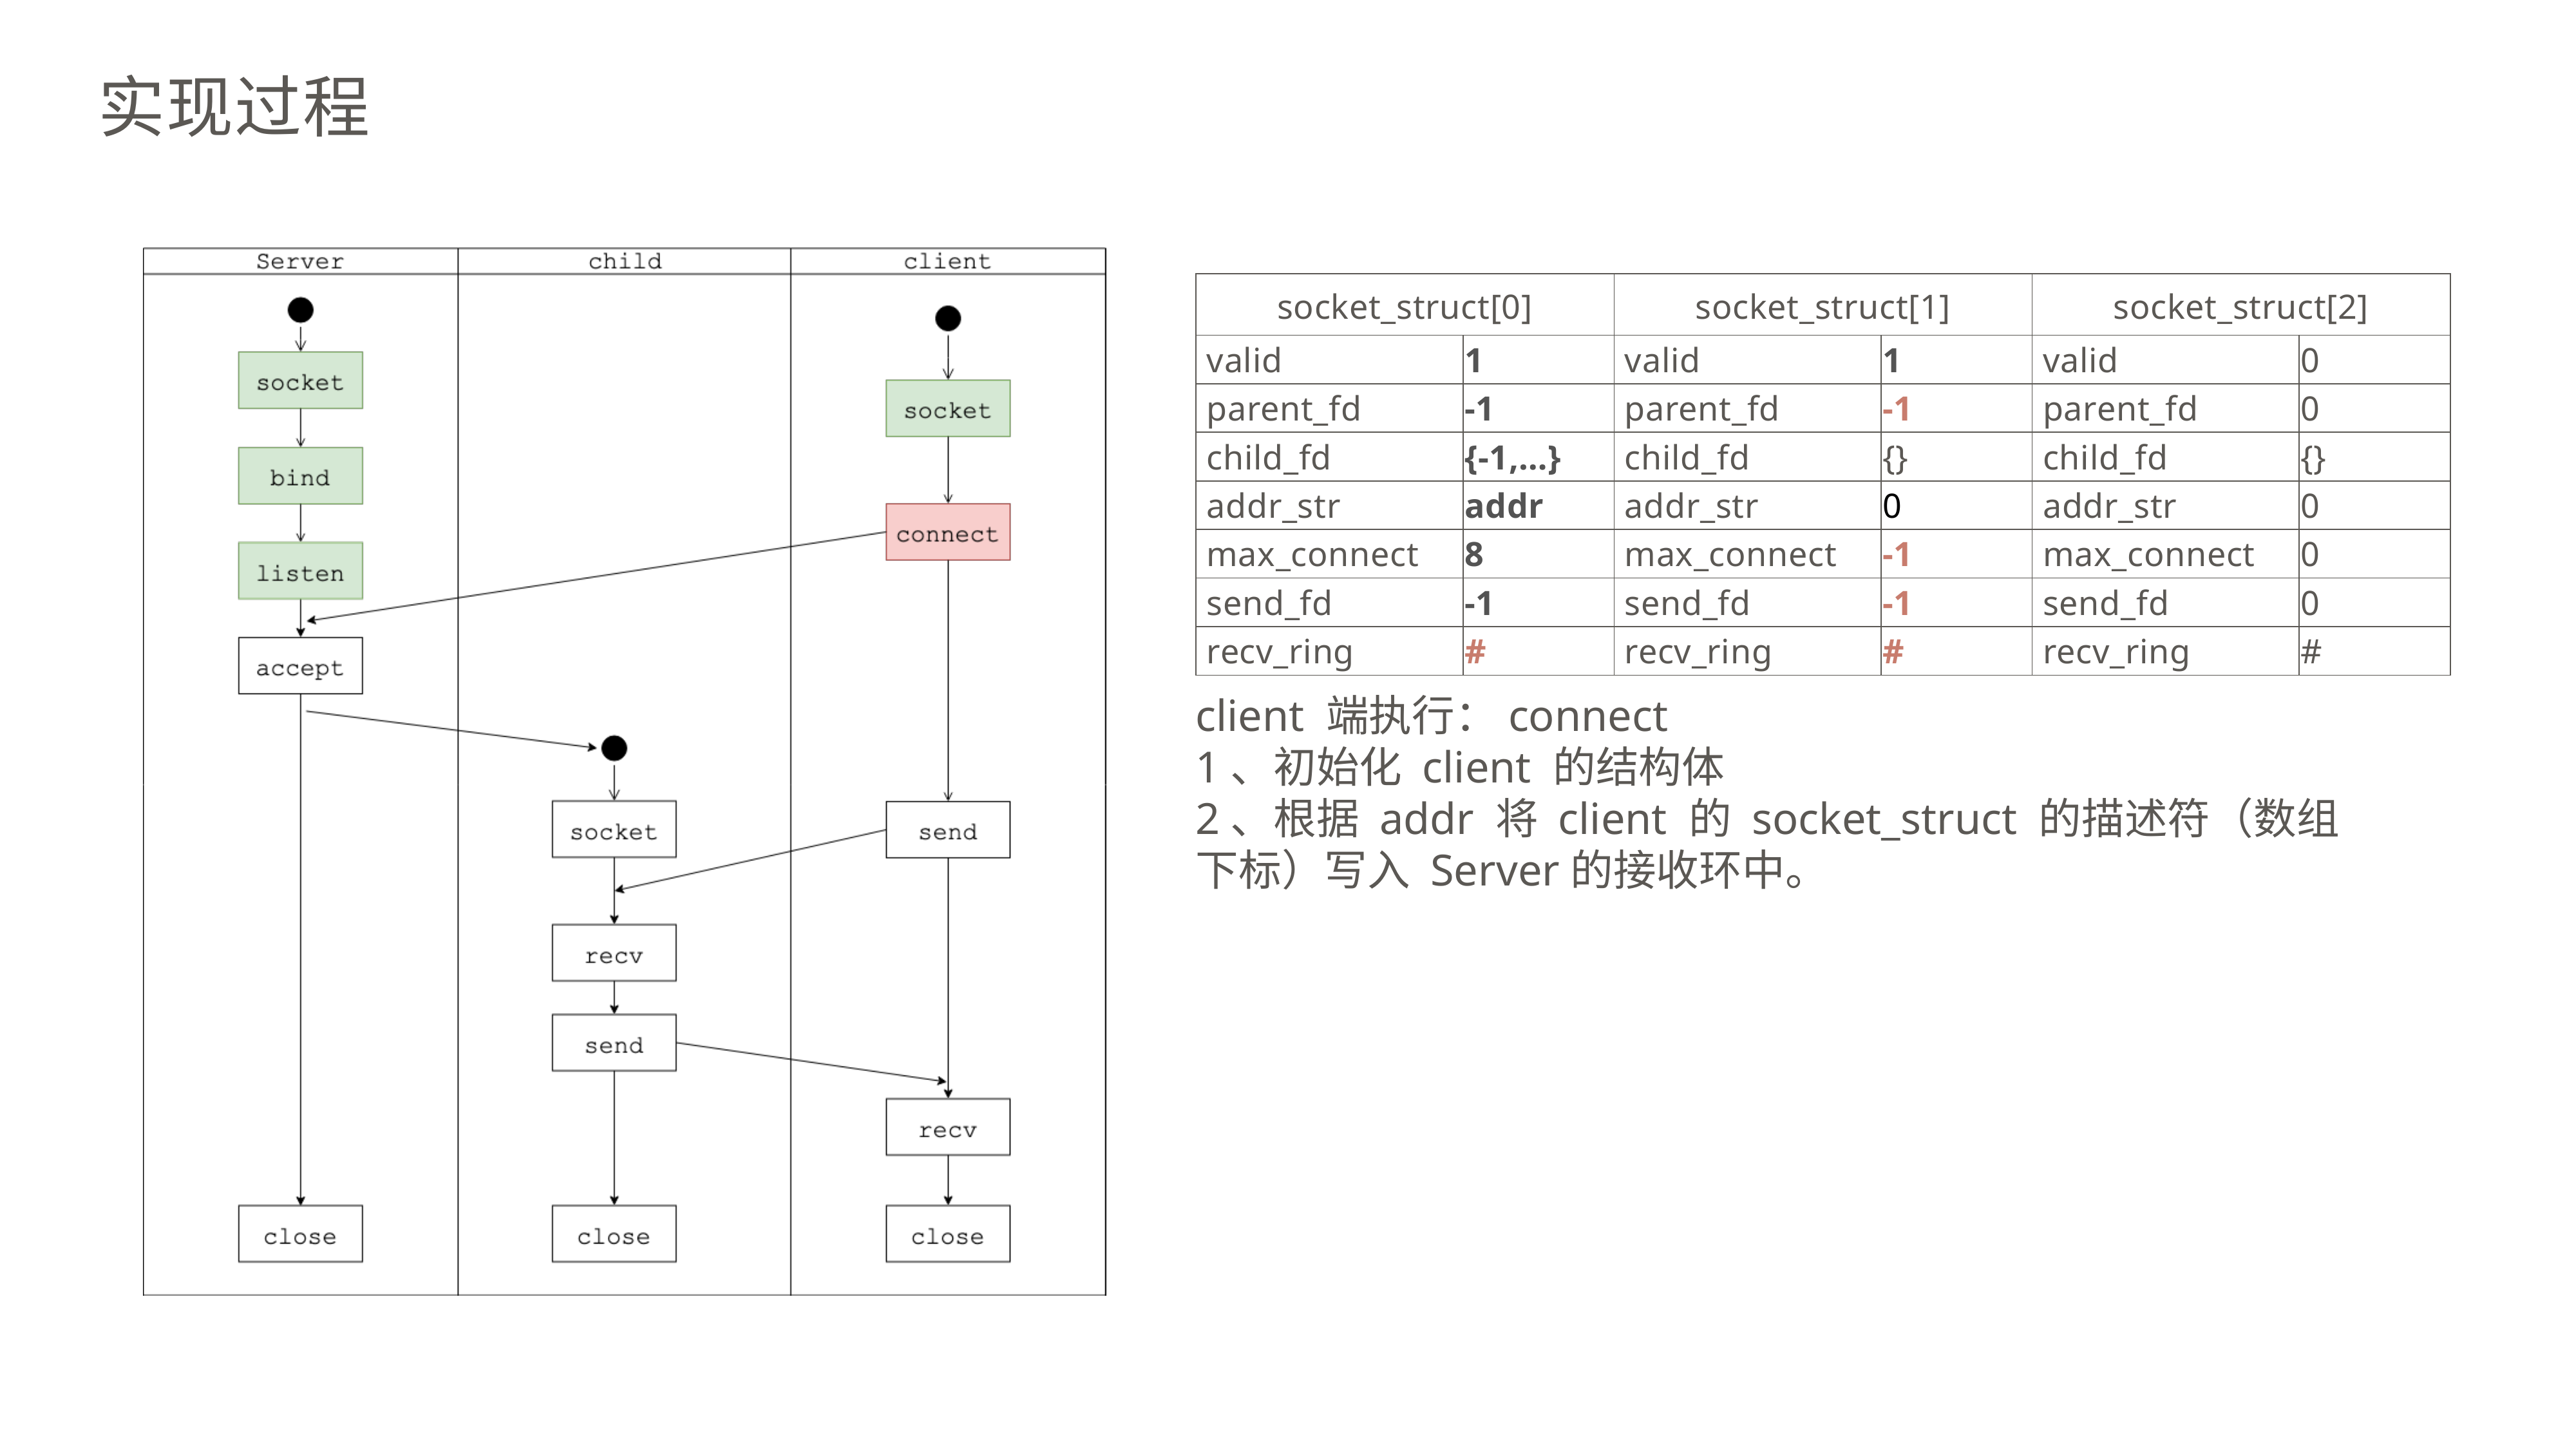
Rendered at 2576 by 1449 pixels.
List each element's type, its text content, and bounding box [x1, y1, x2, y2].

table_cell 0 [2300, 384, 2450, 431]
table_cell recv_ring [2032, 627, 2298, 675]
table_cell -1 [1882, 530, 2032, 578]
table_cell 0 [2300, 482, 2450, 529]
table_cell # [2300, 627, 2450, 675]
table_cell {} [1882, 433, 2032, 480]
table_cell send_fd [2032, 578, 2298, 626]
text_box client 端执行：connect 1、初始化 client 的结构体 2、根据 addr 将 client 的 socket_struct 的描述符（数组下标）写入 Server的接收环中。 [1188, 681, 2357, 902]
table_cell -1 [1464, 578, 1614, 626]
table_cell parent_fd [2032, 384, 2298, 431]
table_cell # [1464, 627, 1614, 675]
table_cell {-1,…} [1464, 433, 1614, 480]
table_cell addr [1464, 482, 1614, 529]
table_cell valid [1197, 336, 1463, 383]
table_cell -1 [1882, 578, 2032, 626]
table_cell send_fd [1615, 578, 1880, 626]
table_cell addr_str [1615, 482, 1880, 529]
table_cell {} [2300, 433, 2450, 480]
table_cell 0 [2300, 336, 2450, 383]
table_cell child_fd [2032, 433, 2298, 480]
table_cell # [1882, 627, 2032, 675]
table_cell child_fd [1615, 433, 1880, 480]
table_cell 1 [1882, 336, 2032, 383]
table_cell recv_ring [1197, 627, 1463, 675]
table_cell parent_fd [1197, 384, 1463, 431]
table_header socket_struct[0] [1197, 274, 1614, 335]
table_cell parent_fd [1615, 384, 1880, 431]
table_cell max_connect [2032, 530, 2298, 578]
table_cell 0 [1882, 482, 2032, 529]
table_cell child_fd [1197, 433, 1463, 480]
table_cell 0 [2300, 578, 2450, 626]
table_cell max_connect [1615, 530, 1880, 578]
table_cell max_connect [1197, 530, 1463, 578]
table_cell -1 [1882, 384, 2032, 431]
picture [143, 247, 1106, 1296]
table_cell addr_str [1197, 482, 1463, 529]
table_cell recv_ring [1615, 627, 1880, 675]
table_cell 1 [1464, 336, 1614, 383]
table_cell send_fd [1197, 578, 1463, 626]
text_box 实现过程 [93, 59, 375, 150]
table_cell -1 [1464, 384, 1614, 431]
table_cell valid [1615, 336, 1880, 383]
table_cell valid [2032, 336, 2298, 383]
table_cell addr_str [2032, 482, 2298, 529]
table_cell 0 [2300, 530, 2450, 578]
table_cell 8 [1464, 530, 1614, 578]
table_header socket_struct[2] [2032, 274, 2450, 335]
table_header socket_struct[1] [1615, 274, 2032, 335]
